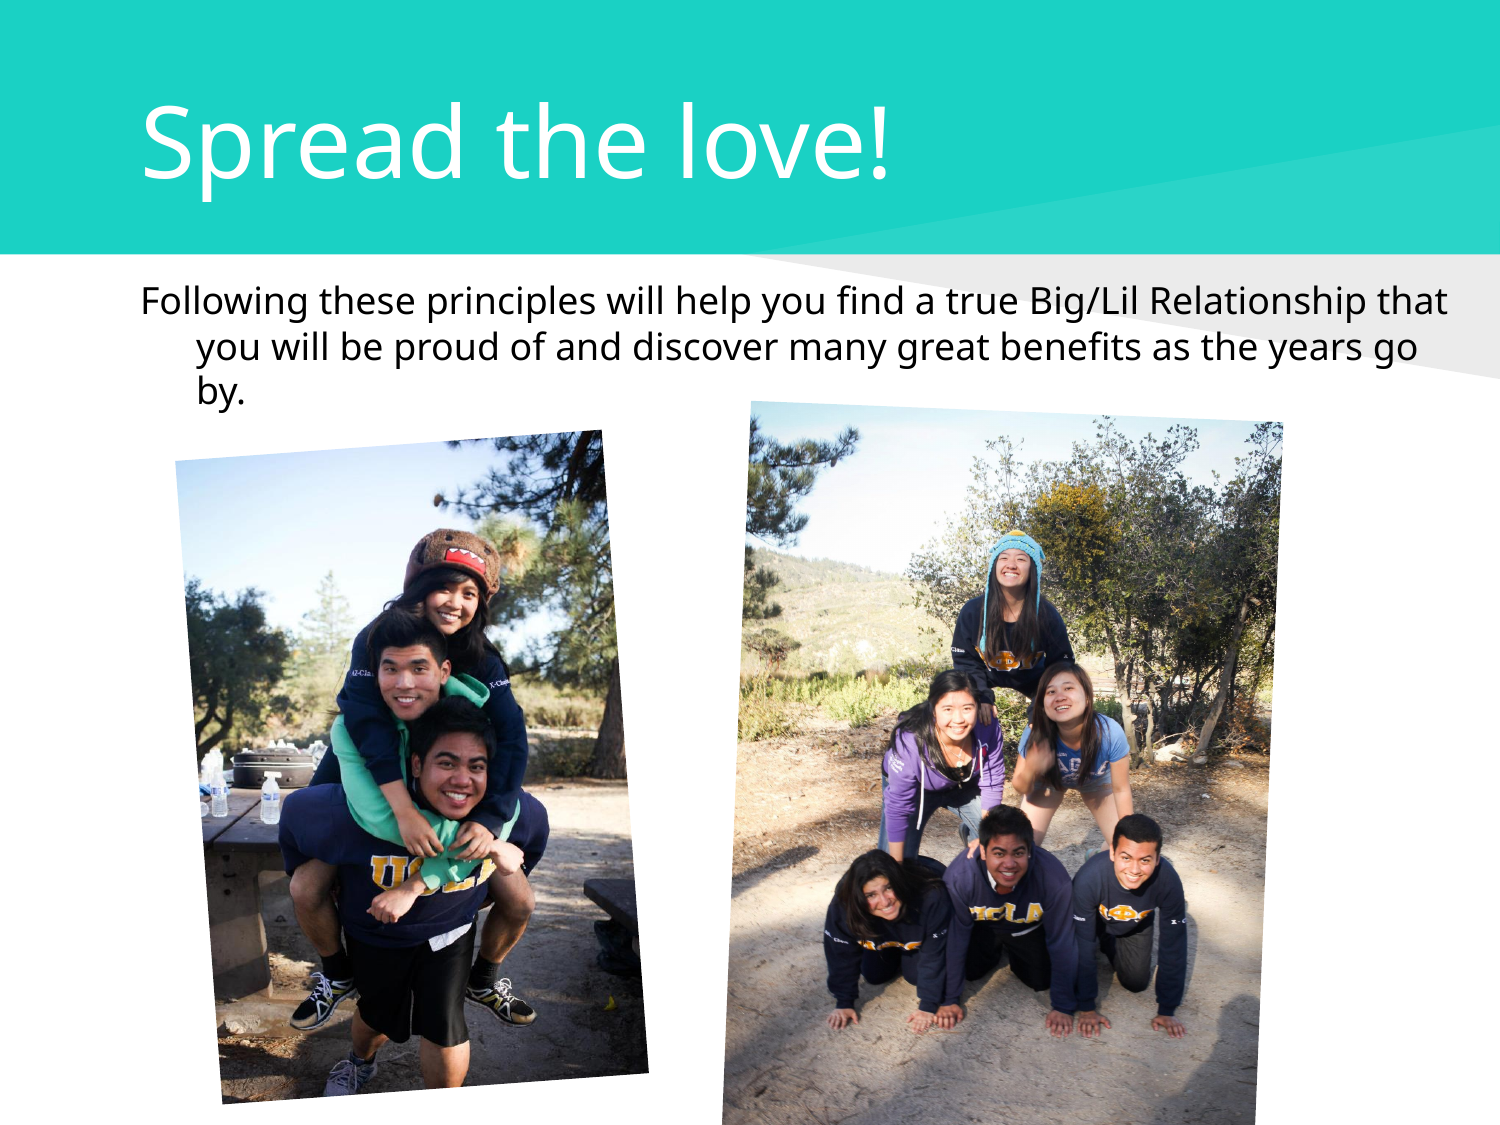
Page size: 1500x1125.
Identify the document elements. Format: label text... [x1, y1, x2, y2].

list Following these principles will help you find a true Big/Lil Relationship that you will be proud of and discover many great benefits as the years go by. [125, 262, 1475, 1078]
title Spread the love! [75, 45, 1425, 233]
text_box [175, 429, 649, 1105]
text_box [721, 400, 1284, 1125]
